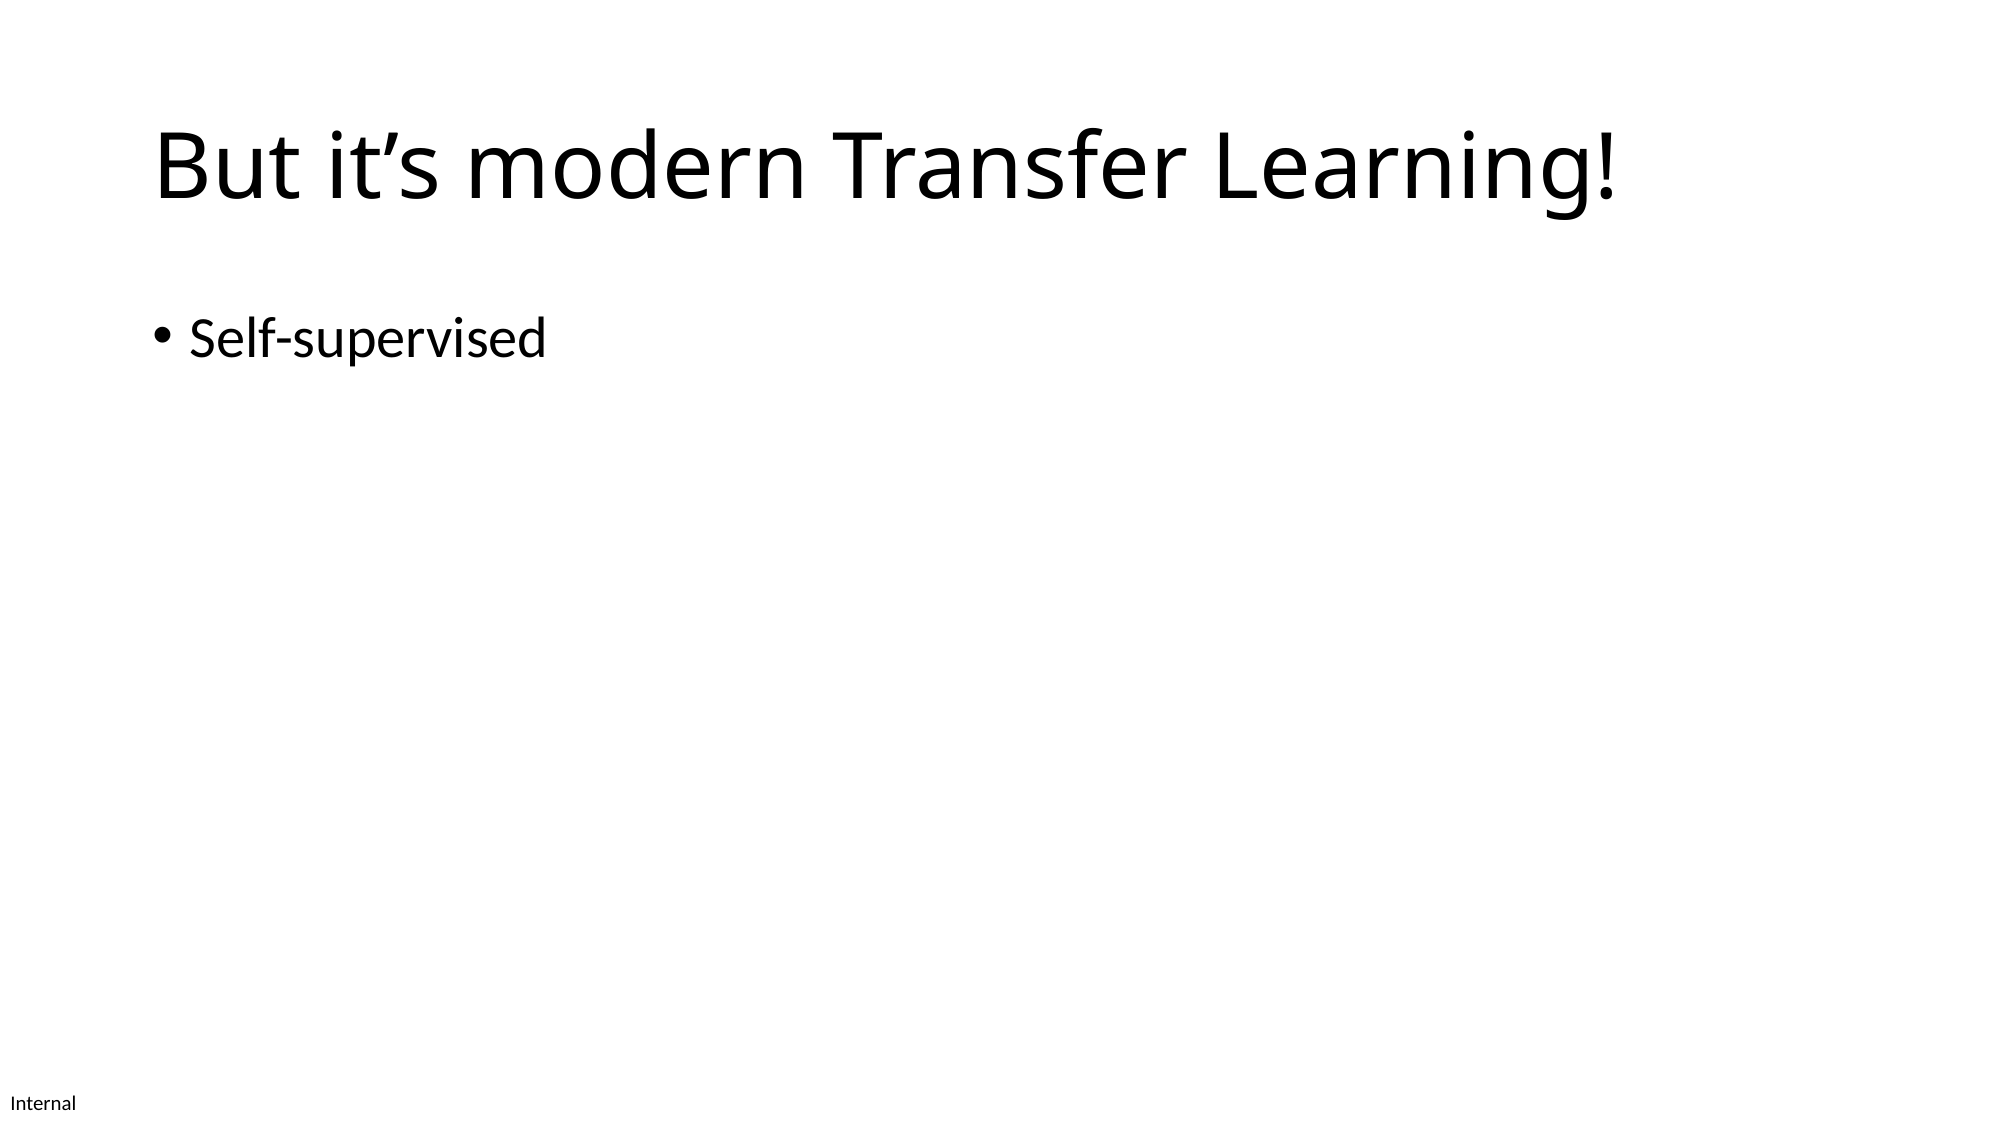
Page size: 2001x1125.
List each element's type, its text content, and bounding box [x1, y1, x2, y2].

title But it’s modern Transfer Learning! [137, 59, 1863, 278]
list Self-supervised [137, 299, 1863, 1014]
